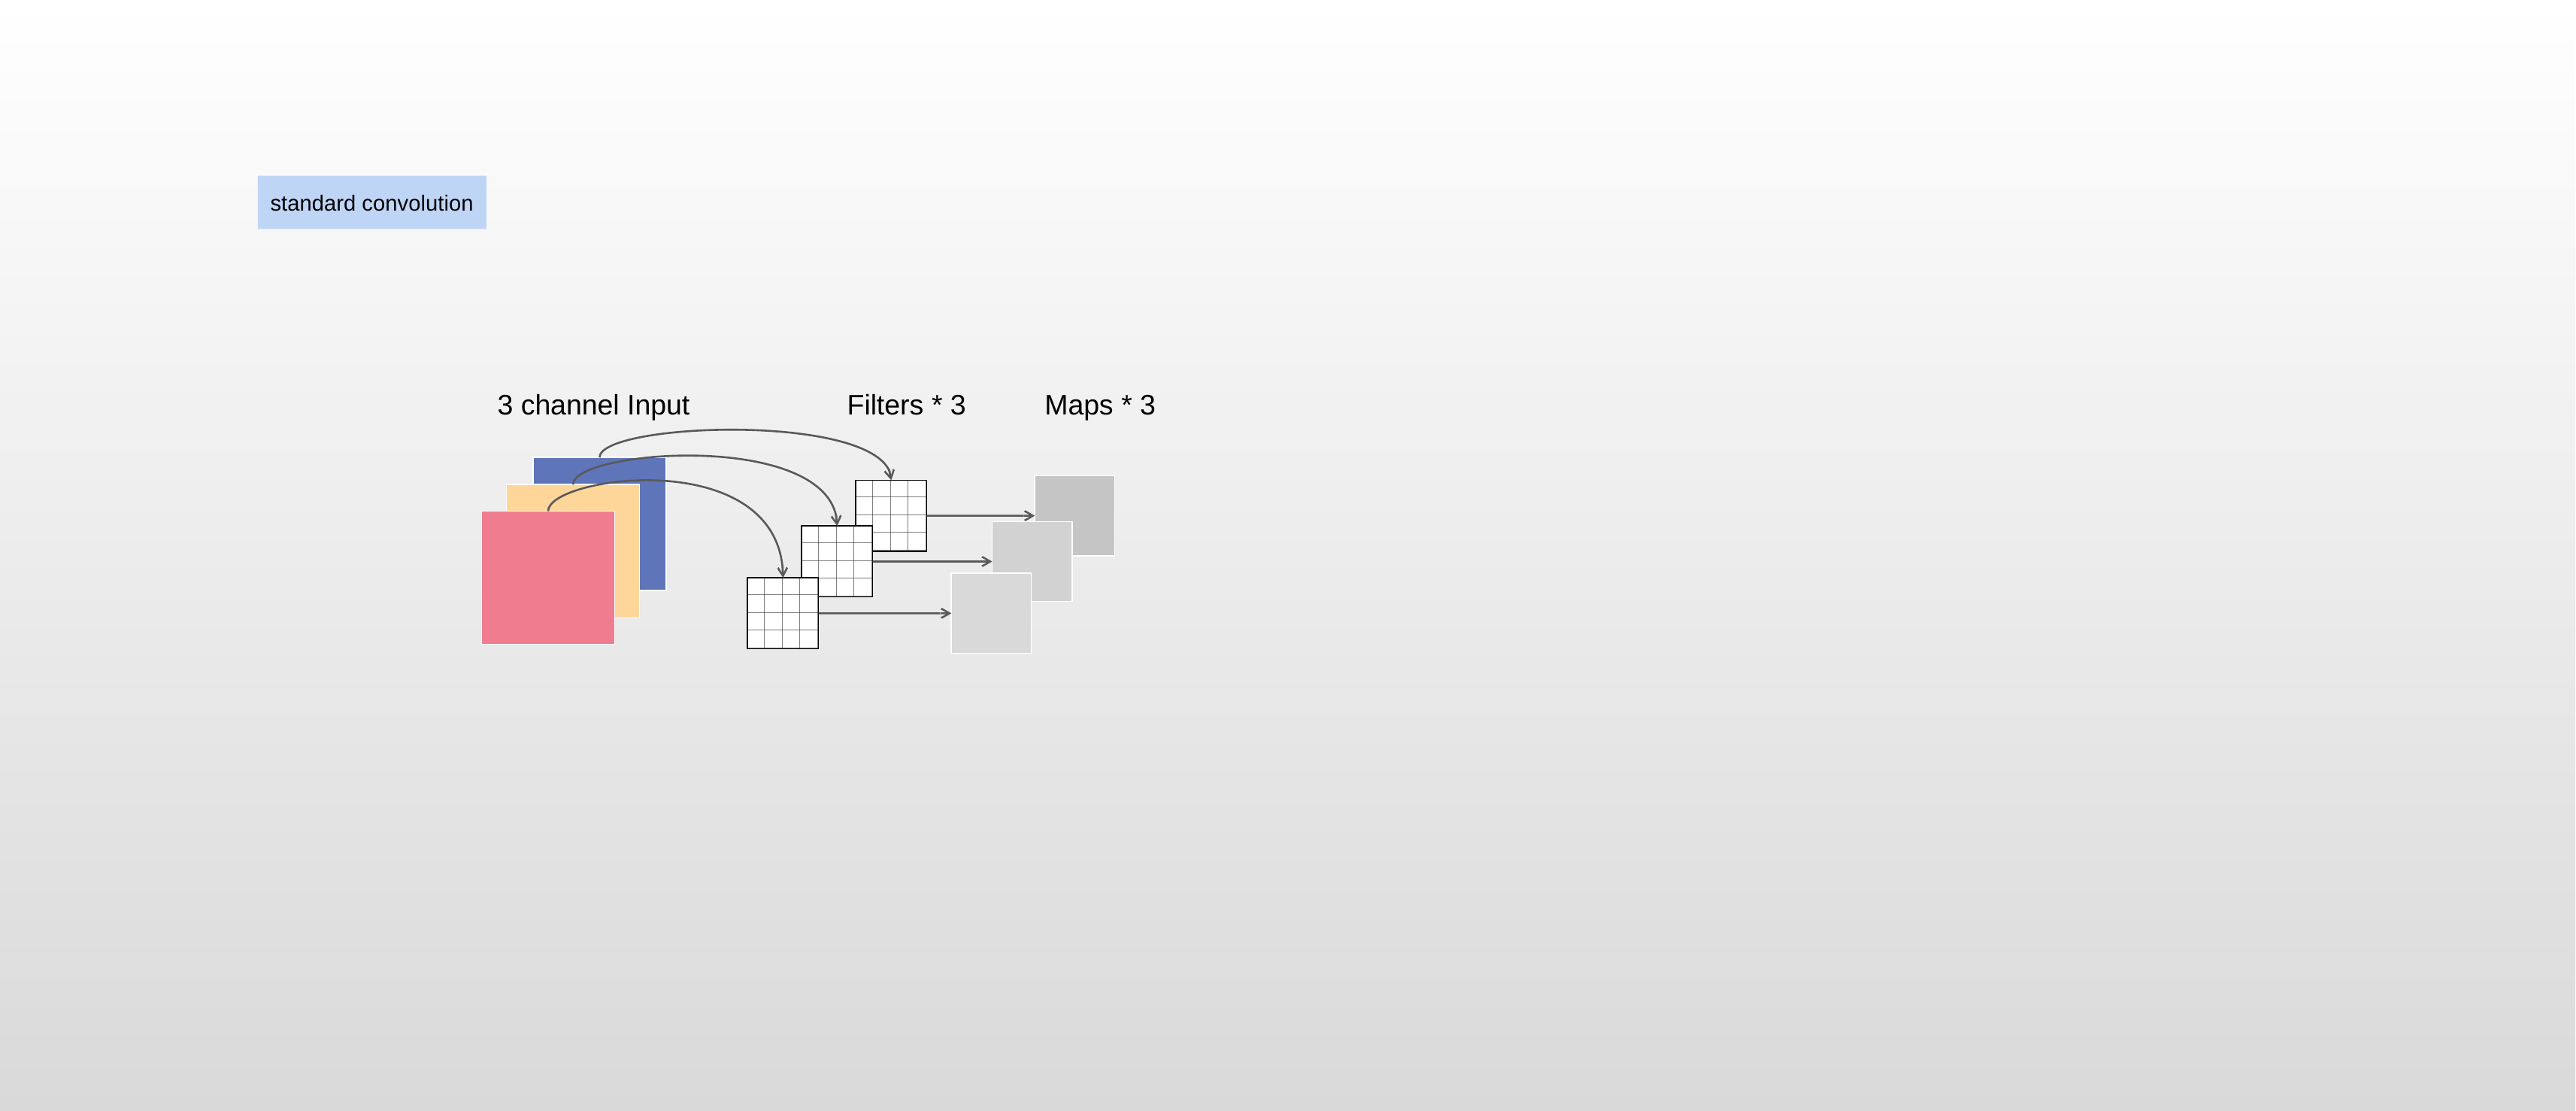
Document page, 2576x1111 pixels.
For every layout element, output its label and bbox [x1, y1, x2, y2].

text_box [481, 323, 1230, 662]
text_box [257, 175, 486, 229]
